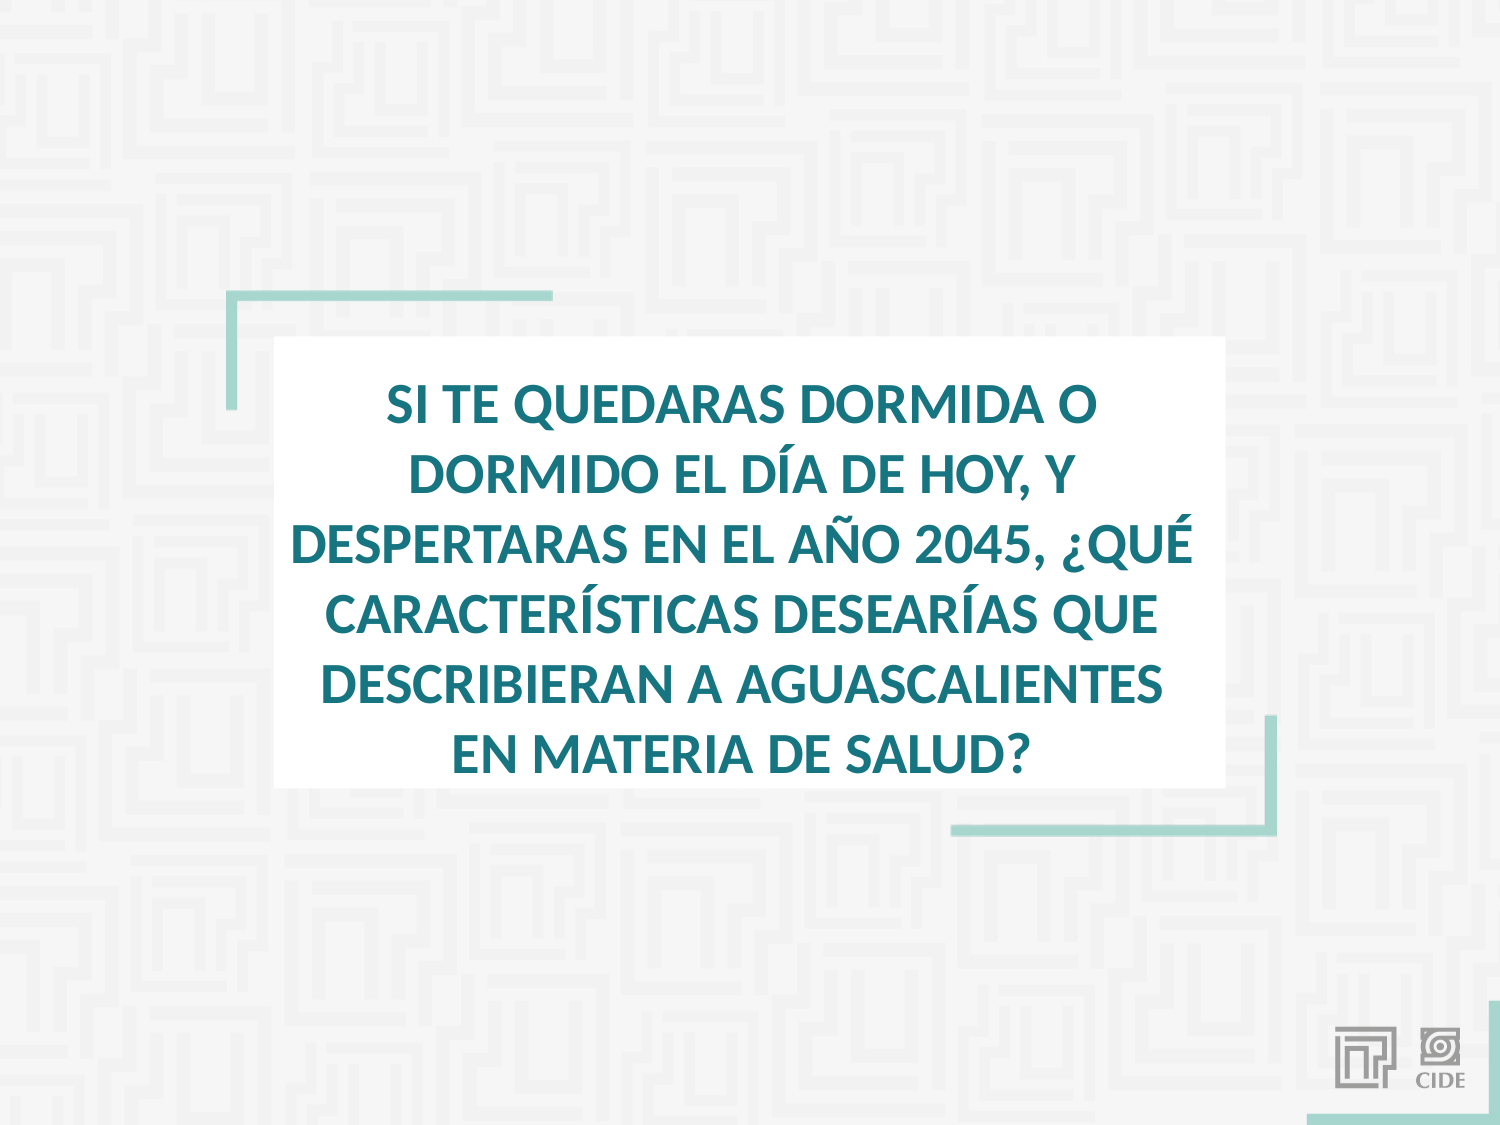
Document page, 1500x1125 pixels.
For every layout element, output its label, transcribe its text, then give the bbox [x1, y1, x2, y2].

picture [0, 0, 1500, 1125]
list Si te quedaras dormida o dormido el día de hoy, y despertaras en el año 2045, ¿qué características desearías que describieran a Aguascalientes en MATERIA DE SALUD? [271, 357, 1214, 678]
